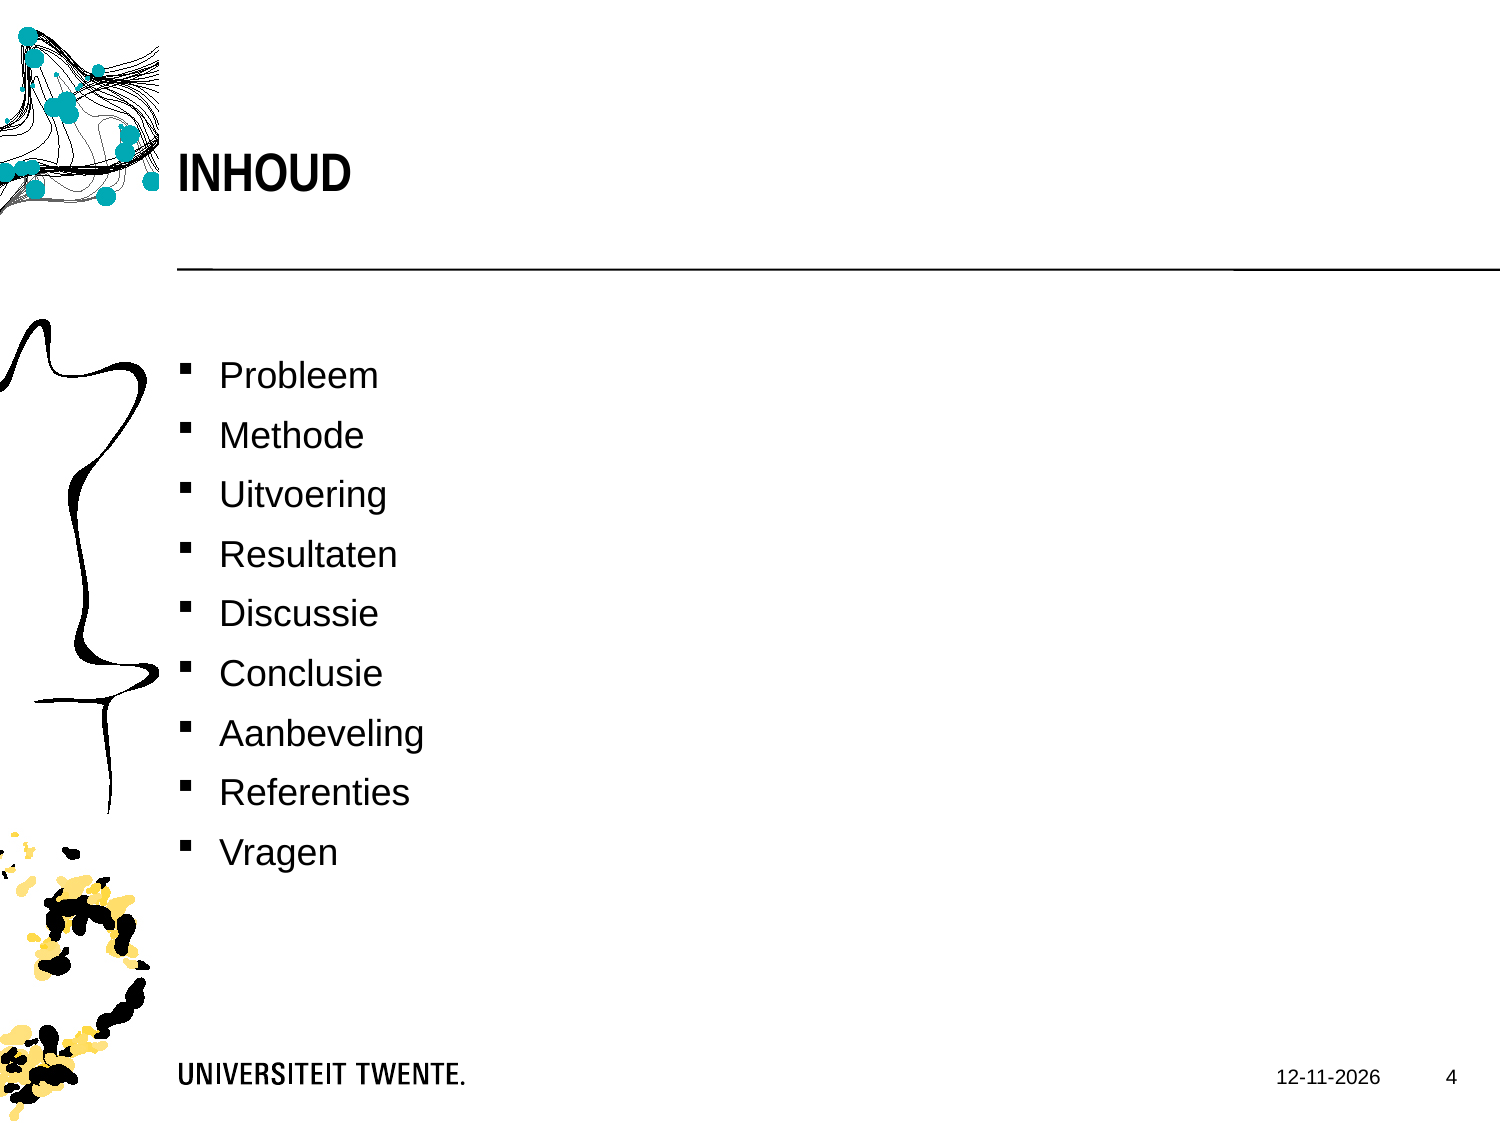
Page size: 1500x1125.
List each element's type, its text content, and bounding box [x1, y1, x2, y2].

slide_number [1241, 1049, 1395, 1125]
list Probleem Methode Uitvoering Resultaten Discussie Conclusie Aanbeveling Referenties Vragen [176, 336, 1458, 921]
list Inhoud [177, 81, 1454, 203]
slide_number 4 [1395, 1049, 1458, 1125]
picture [0, 0, 159, 1125]
